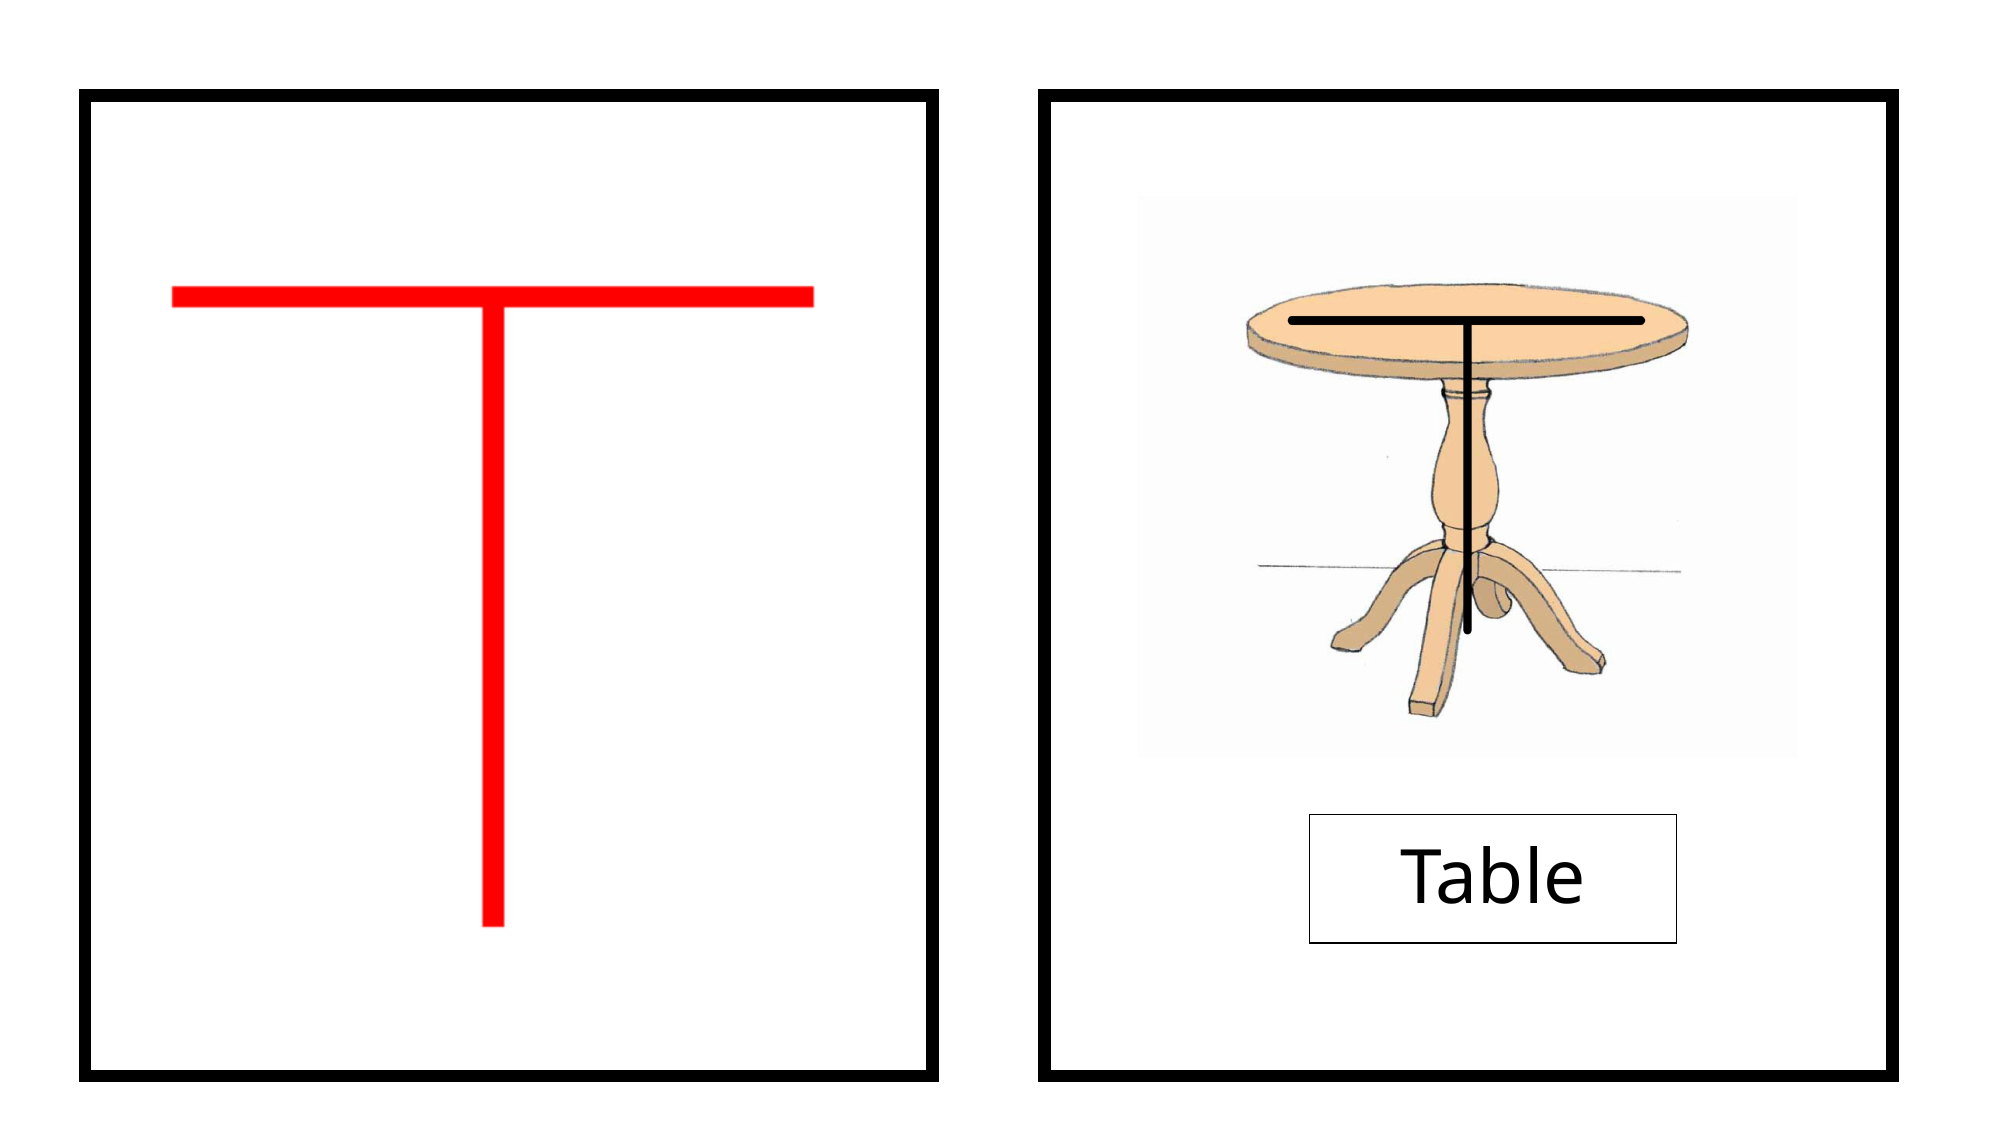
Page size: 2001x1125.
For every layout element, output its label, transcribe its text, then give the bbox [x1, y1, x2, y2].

text_box [1044, 95, 1893, 1077]
text_box Table [1309, 814, 1677, 943]
text_box [84, 95, 934, 1077]
picture [1137, 196, 1798, 758]
picture [152, 262, 828, 943]
